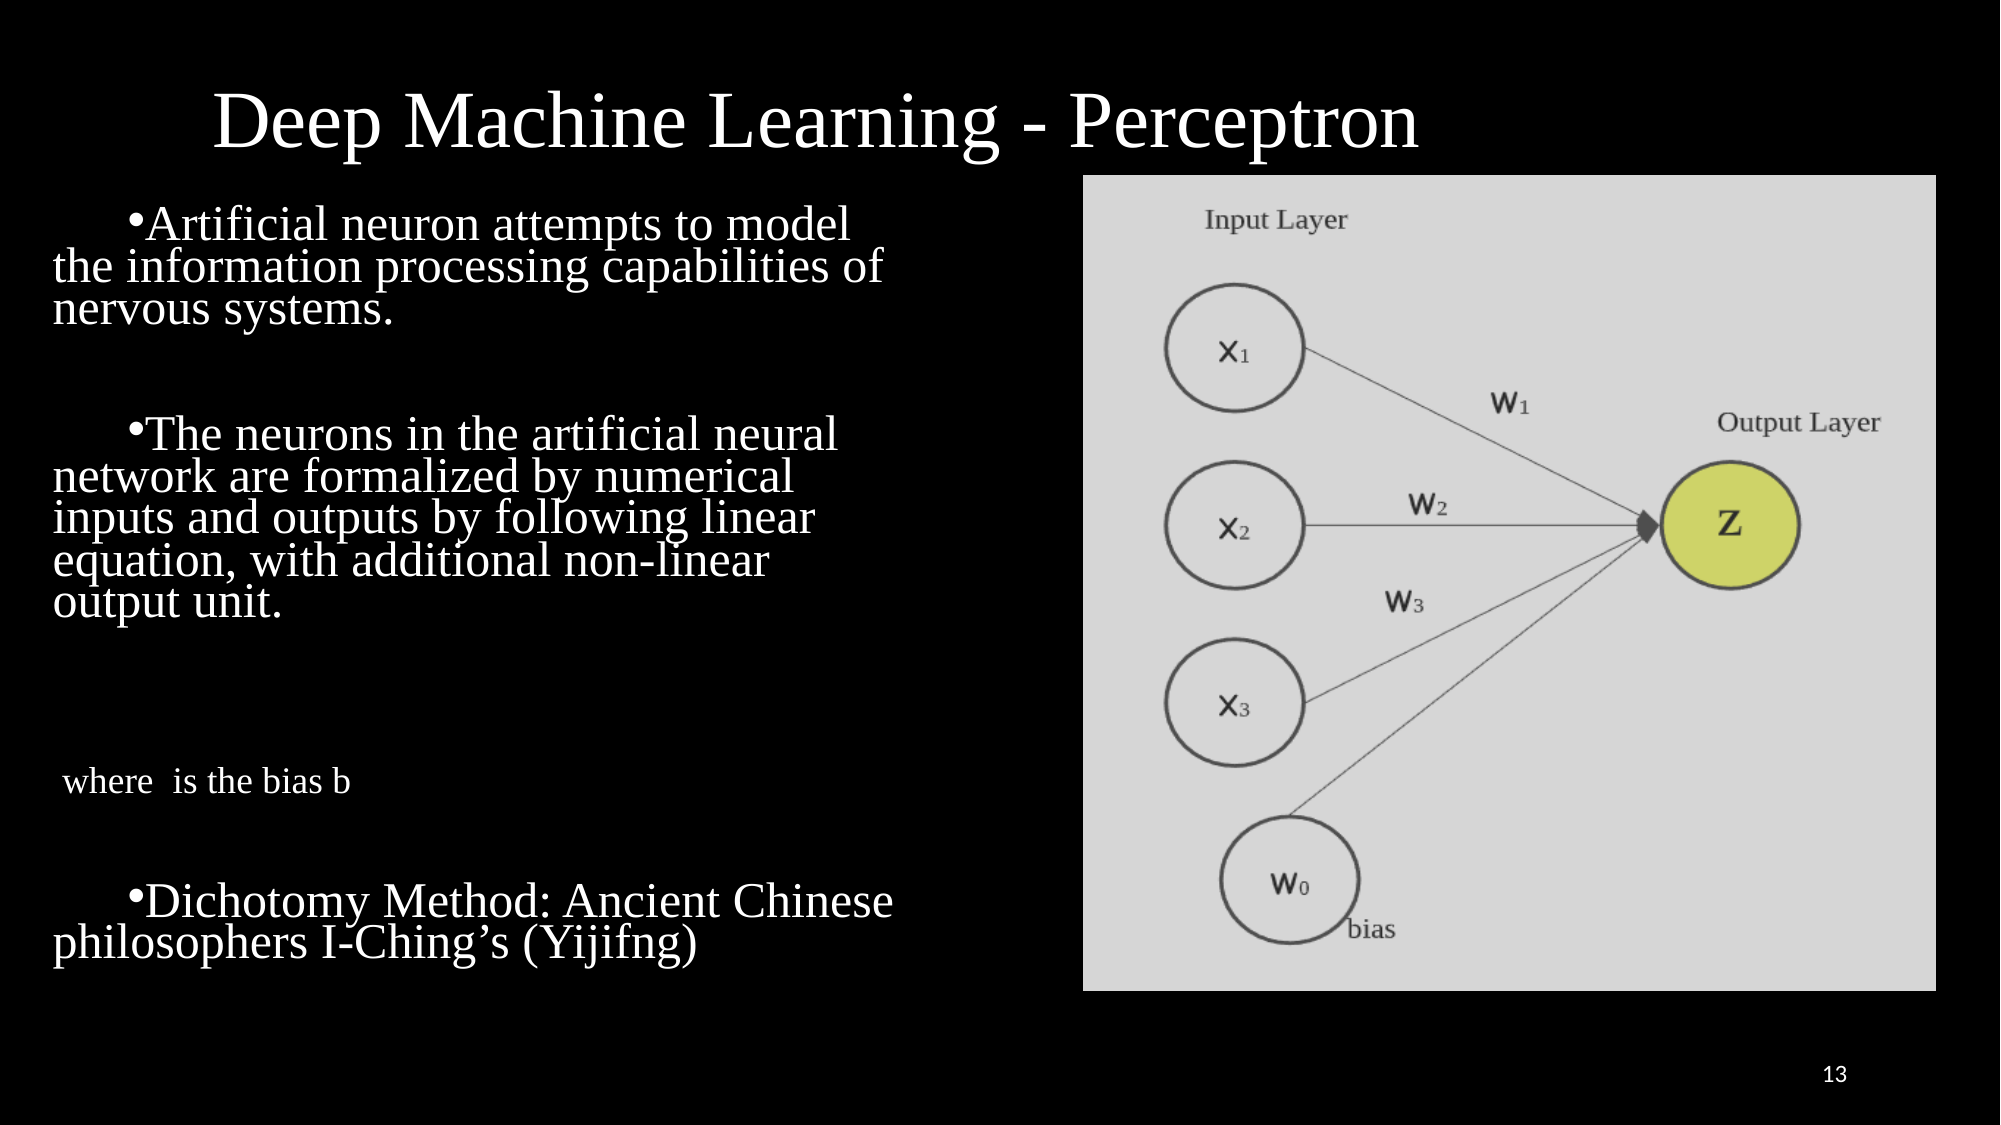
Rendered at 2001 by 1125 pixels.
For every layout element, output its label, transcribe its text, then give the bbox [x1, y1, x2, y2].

slide_number 13 [1412, 1042, 1863, 1103]
text_box Deep Machine Learning - Perceptron [47, 61, 1914, 176]
picture [1082, 175, 1936, 991]
